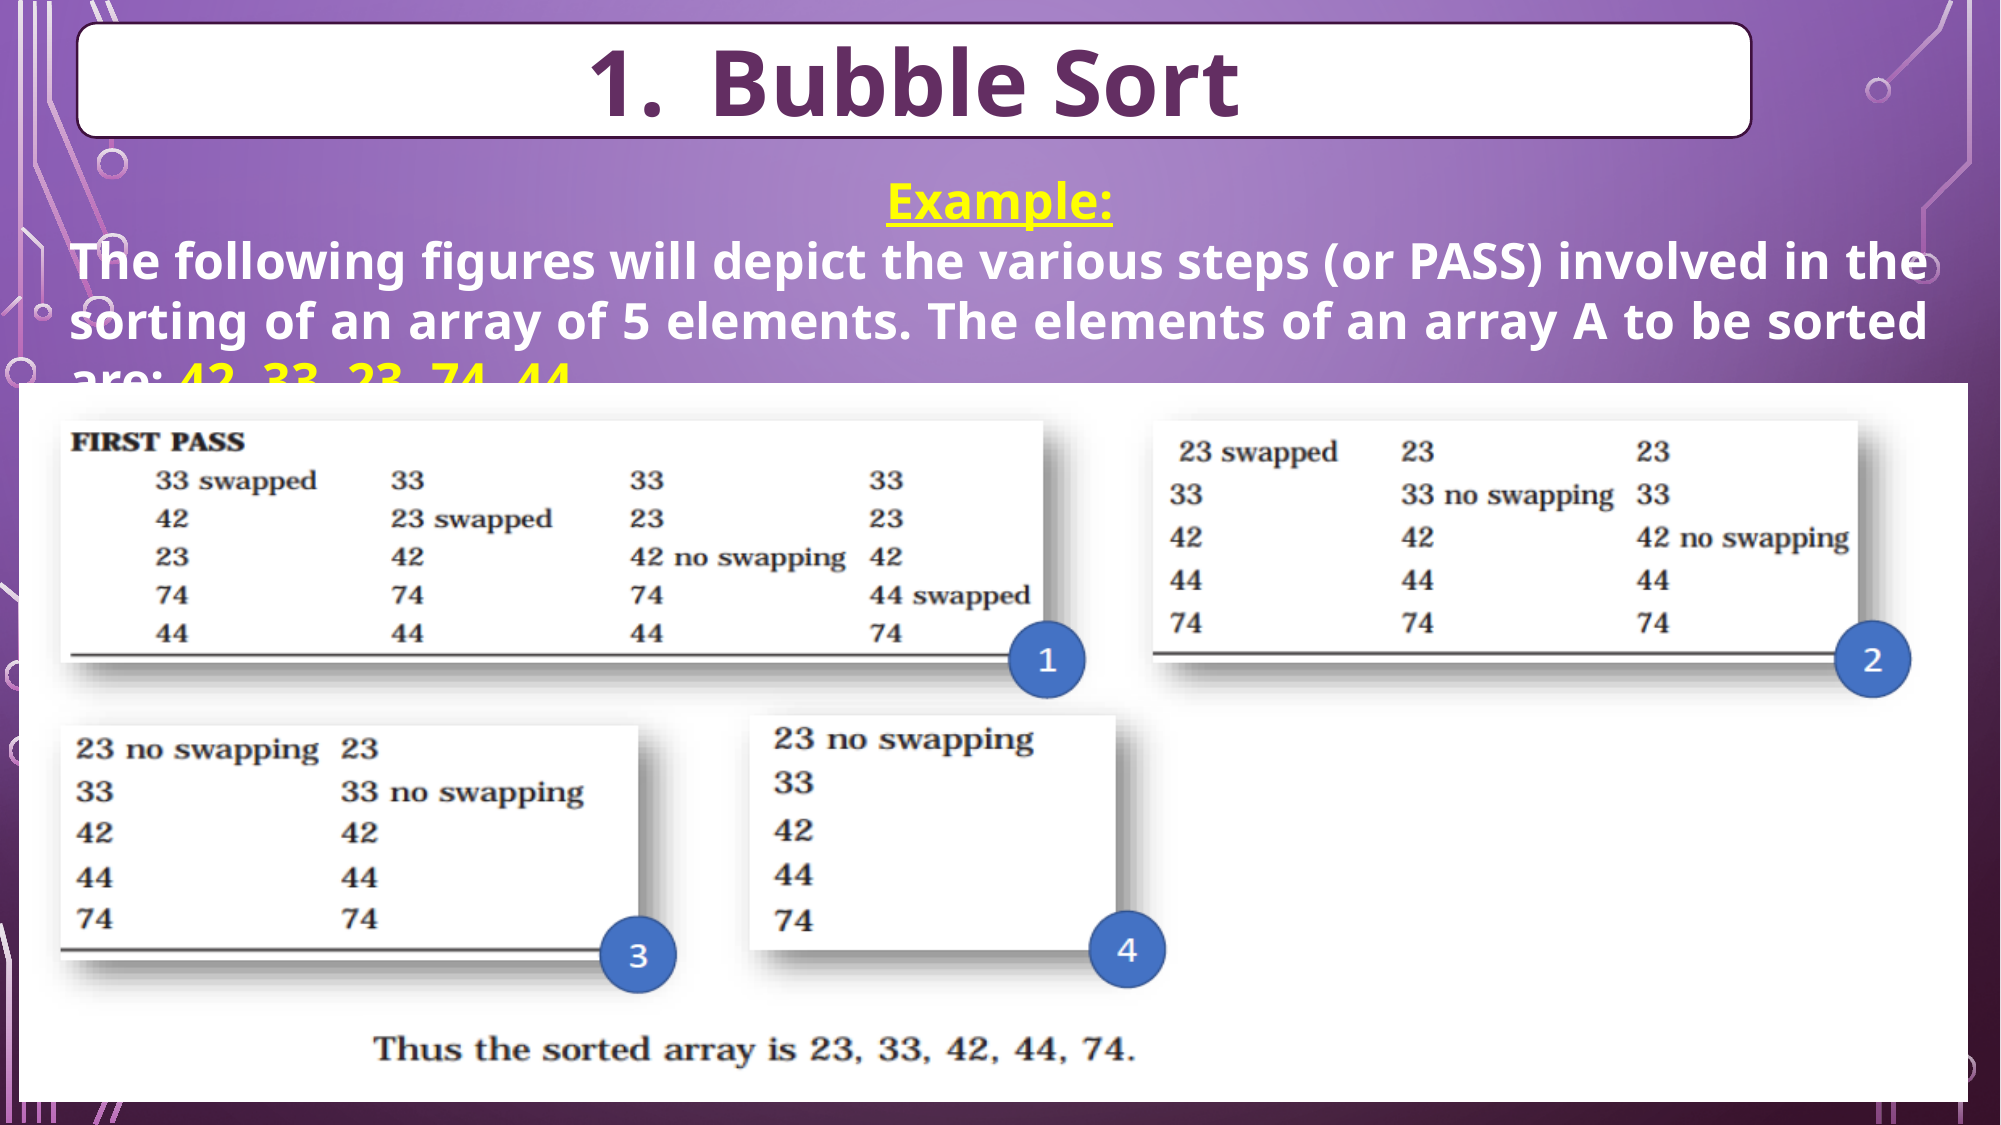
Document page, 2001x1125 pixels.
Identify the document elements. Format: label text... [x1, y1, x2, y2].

text_box Example: The following figures will depict the various steps (or PASS) involved in the sorting of an array of 5 elements. The elements of an array A to be sorted are: 42, 33, 23, 74, 44 [54, 161, 1945, 383]
text_box Bubble Sort [75, 21, 1753, 139]
picture [19, 383, 1968, 1103]
